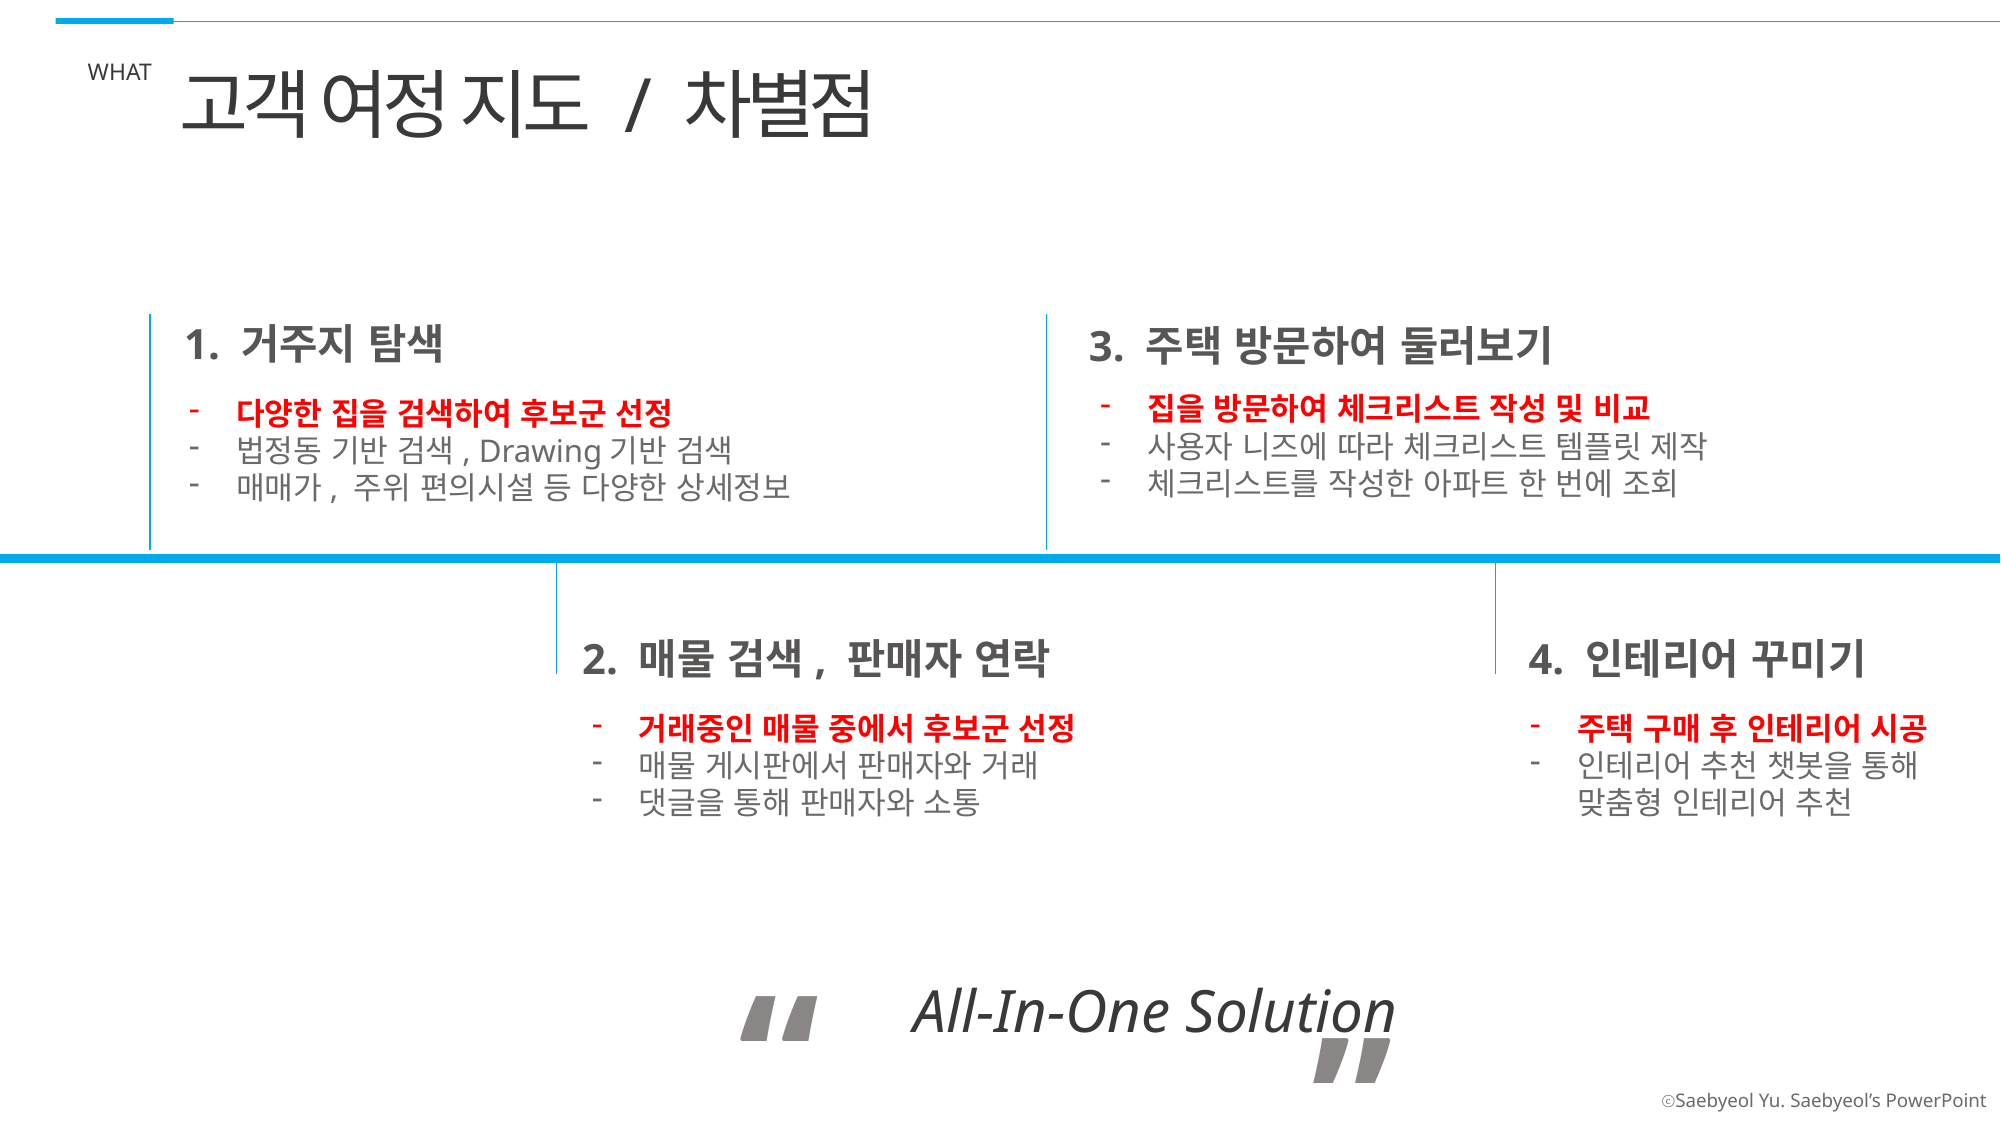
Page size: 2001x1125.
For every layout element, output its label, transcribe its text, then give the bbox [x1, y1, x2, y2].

text_box 1. 거주지 탐색 [169, 310, 461, 376]
text_box 고객 여정 지도 / 차별점 [164, 50, 893, 155]
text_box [723, 937, 1565, 1125]
text_box WHAT [72, 50, 167, 93]
text_box 다양한 집을 검색하여 후보군 선정 법정동 기반 검색, Drawing기반 검색 매매가, 주위 편의시설 등 다양한 상세정보 [174, 386, 839, 514]
text_box 4. 인테리어 꾸미기 [1513, 625, 1882, 691]
text_box 거래중인 매물 중에서 후보군 선정 매물 게시판에서 판매자와 거래 댓글을 통해 판매자와 소통 [577, 701, 1208, 829]
text_box 3. 주택 방문하여 둘러보기 [1074, 312, 1570, 377]
text_box 2. 매물 검색, 판매자 연락 [567, 625, 1067, 691]
text_box 주택 구매 후 인테리어 시공 인테리어 추천 챗봇을 통해 맞춤형 인테리어 추천 [1515, 701, 1949, 829]
text_box [54, 17, 175, 25]
text_box 집을 방문하여 체크리스트 작성 및 비교 사용자 니즈에 따라 체크리스트 템플릿 제작 체크리스트를 작성한 아파트 한 번에 조회 [1085, 382, 1832, 510]
